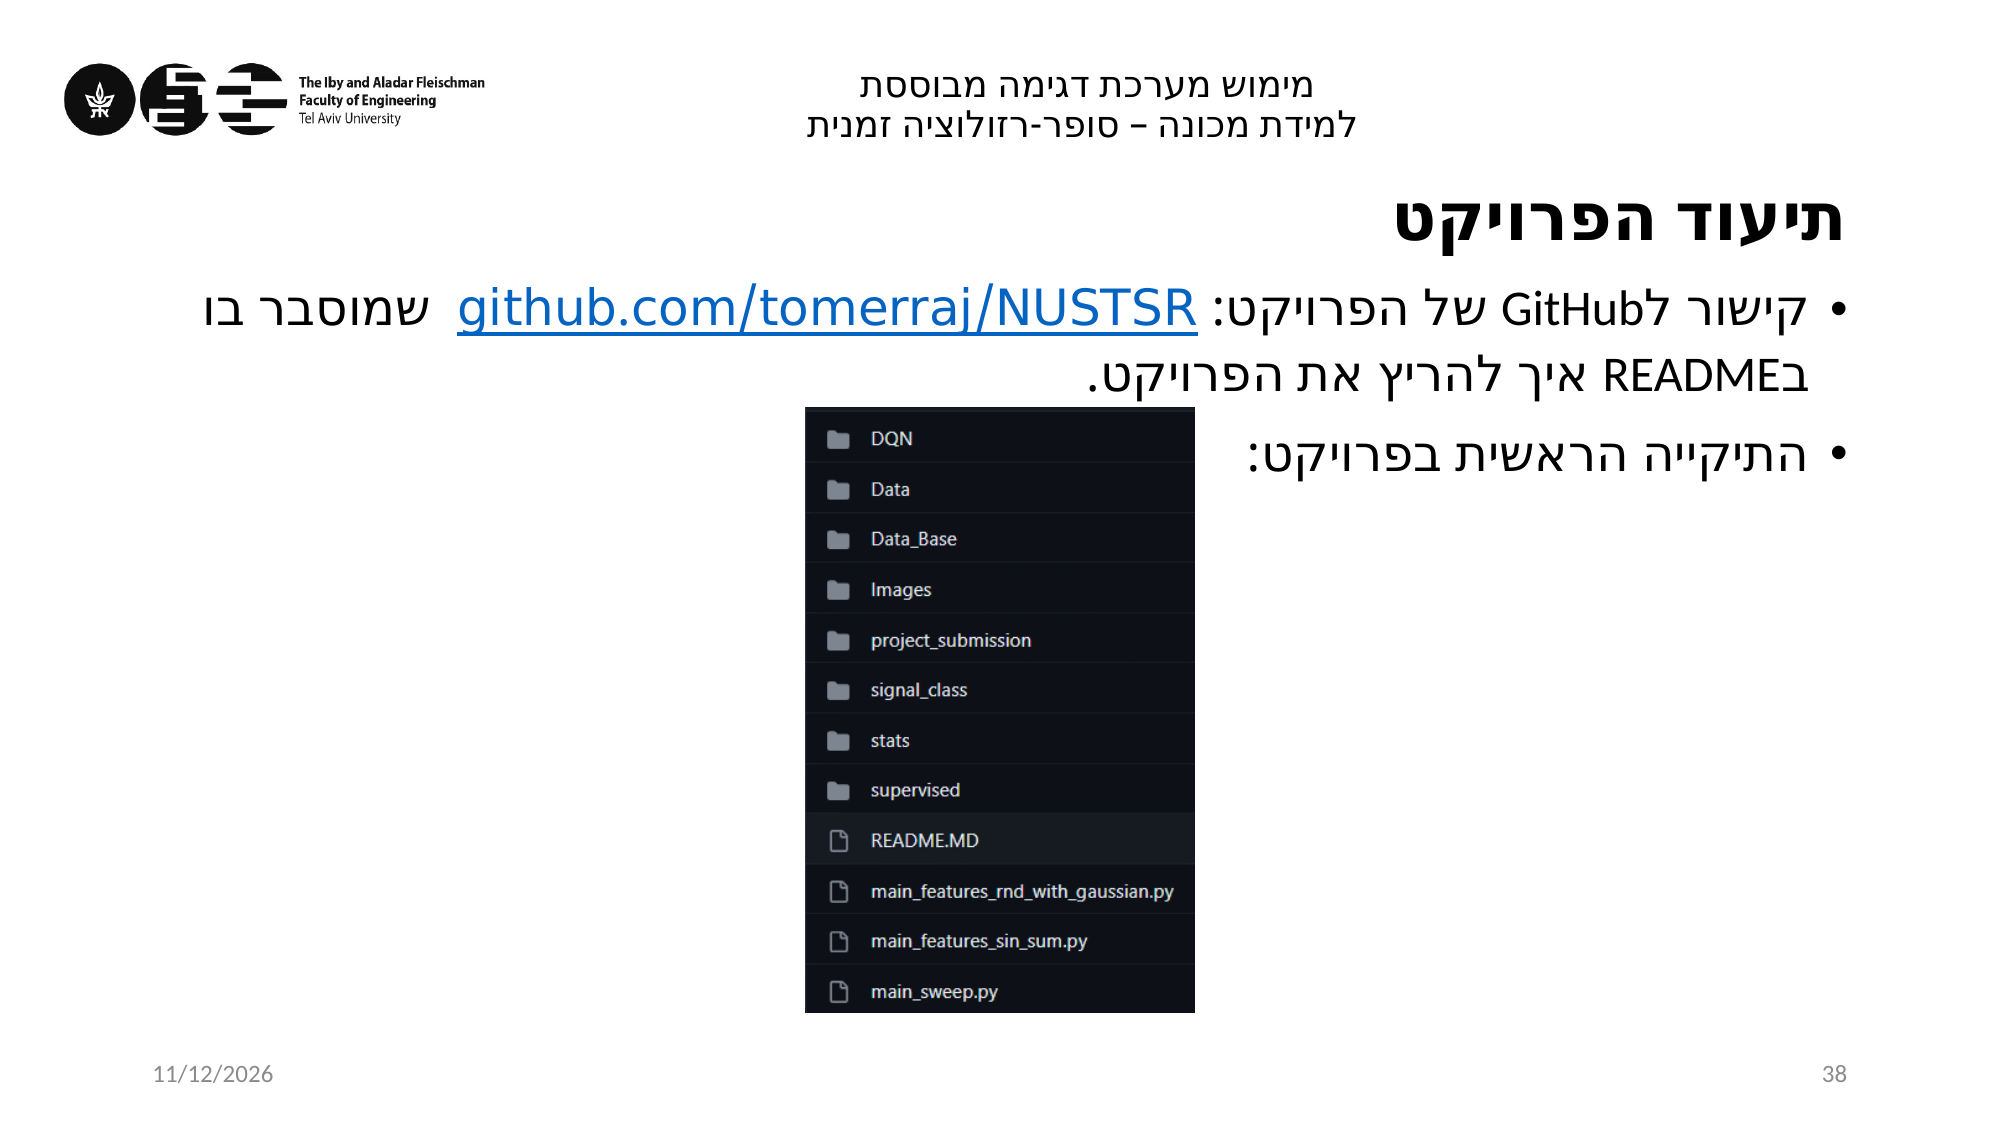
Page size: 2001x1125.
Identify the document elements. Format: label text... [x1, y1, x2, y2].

picture [43, 44, 524, 155]
list תיעוד הפרויקט קישור לGitHub של הפרויקט: github.com/tomerraj/NUSTSR שמוסבר בו בREADME איך להריץ את הפרויקט. התיקייה הראשית בפרויקט: [137, 175, 1863, 1014]
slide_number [137, 1042, 588, 1103]
slide_number 38 [1412, 1042, 1863, 1103]
picture [805, 407, 1195, 1013]
title מימוש מערכת דגימה מבוססת למידת מכונה – סופר-­­רזולוציה זמנית [537, 58, 1638, 153]
